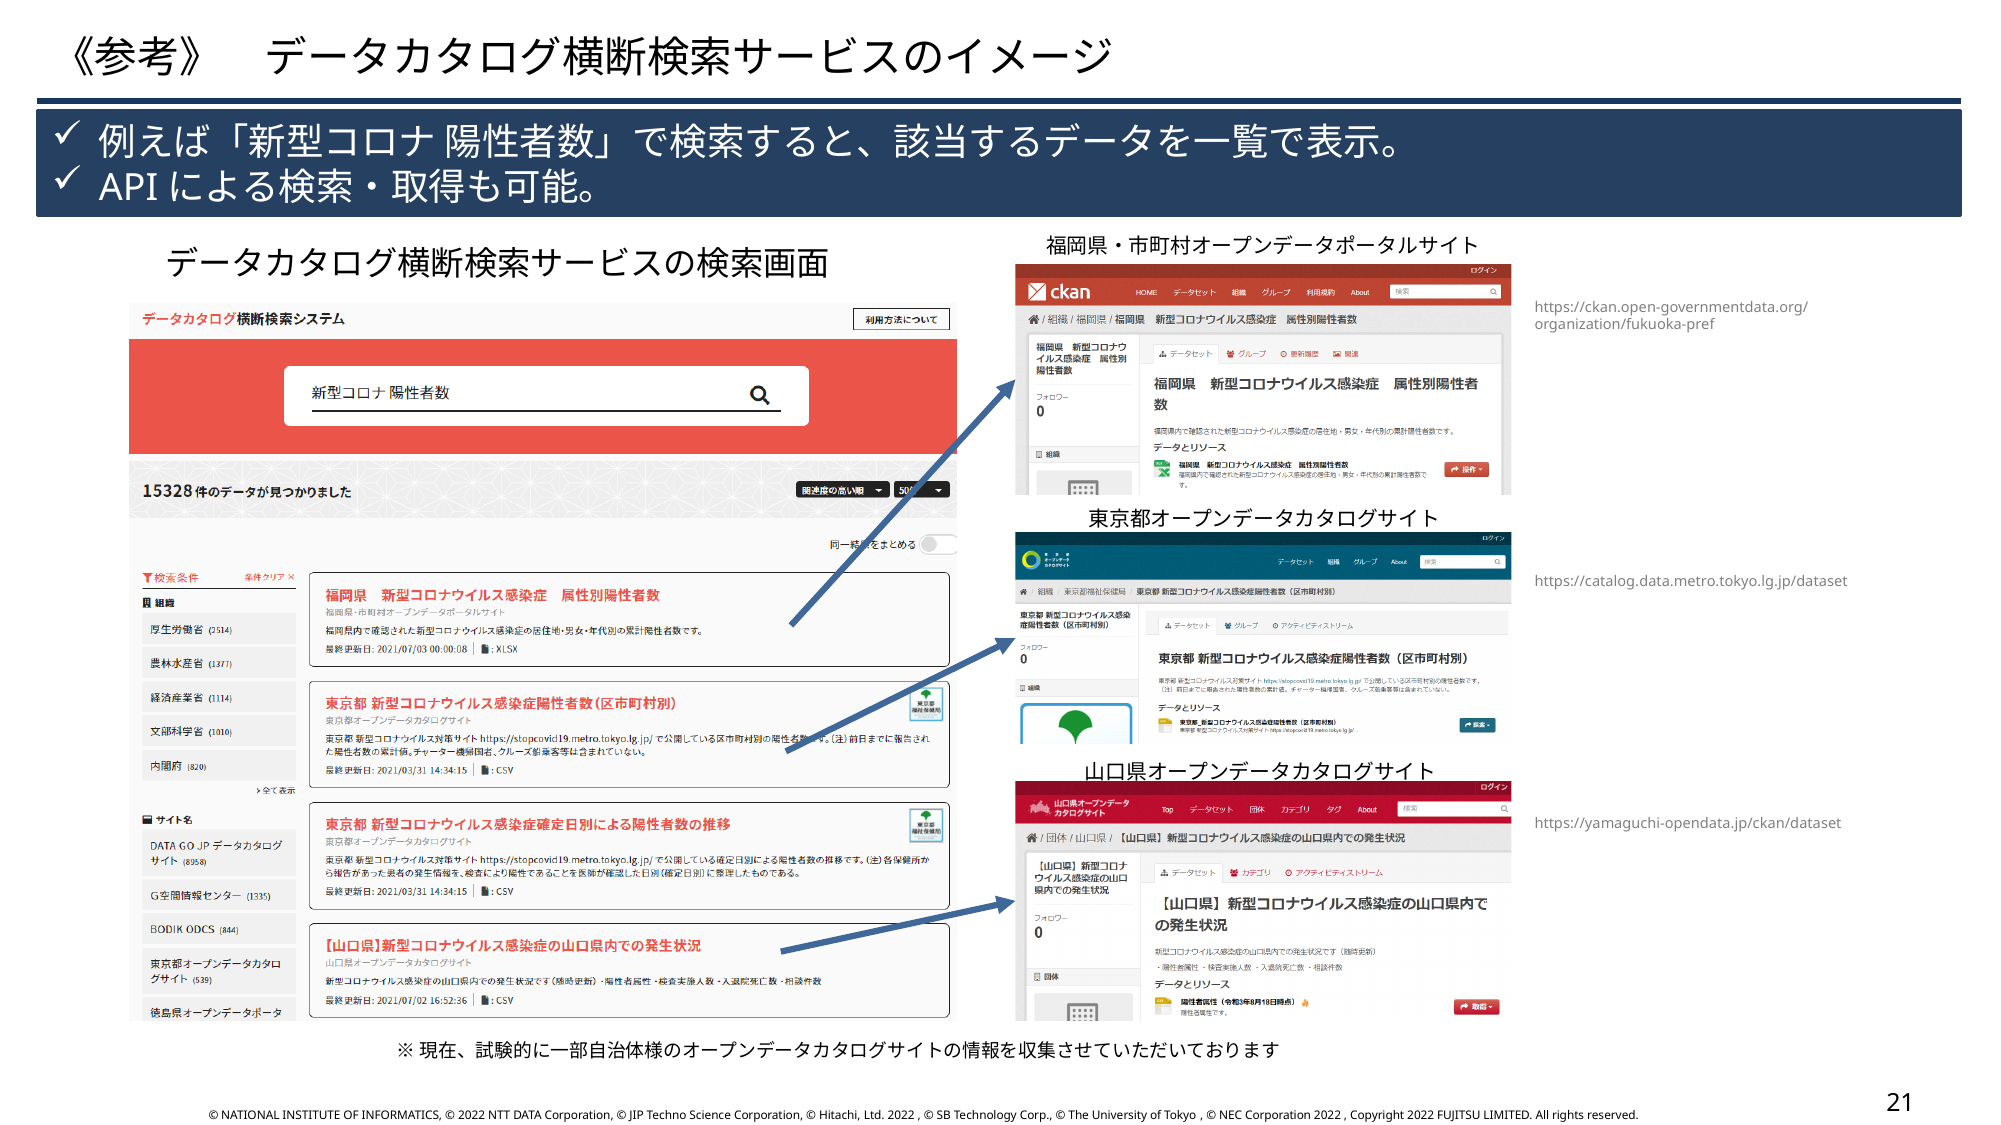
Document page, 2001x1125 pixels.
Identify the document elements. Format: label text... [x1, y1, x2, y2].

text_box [780, 900, 1016, 952]
text_box 山口県オープンデータカタログサイト [1069, 754, 1451, 779]
text_box 福岡県・市町村オープンデータポータルサイト [1031, 225, 1496, 262]
text_box https://catalog.data.metro.tokyo.lg.jp/dataset [1519, 563, 1898, 597]
text_box ※現在、試験的に一部自治体様のオープンデータカタログサイトの情報を収集させていただいております [381, 1030, 1295, 1069]
text_box 東京都オープンデータカタログサイト [1073, 504, 1455, 530]
text_box https://ckan.open-governmentdata.org/organization/fukuoka-pref [1519, 290, 1898, 341]
list 《参考》 データカタログ横断検索サービスのイメージ [37, 12, 1961, 89]
text_box 例えば「新型コロナ 陽性者数」で検索すると、該当するデータを一覧で表示。 APIによる検索・取得も可能。 [36, 110, 1962, 217]
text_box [790, 379, 1016, 626]
picture [0, 0, 2000, 1125]
text_box データカタログ横断検索サービスの検索画面 [150, 235, 845, 290]
text_box https://yamaguchi-opendata.jp/ckan/dataset [1519, 806, 1898, 839]
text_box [785, 637, 1016, 752]
